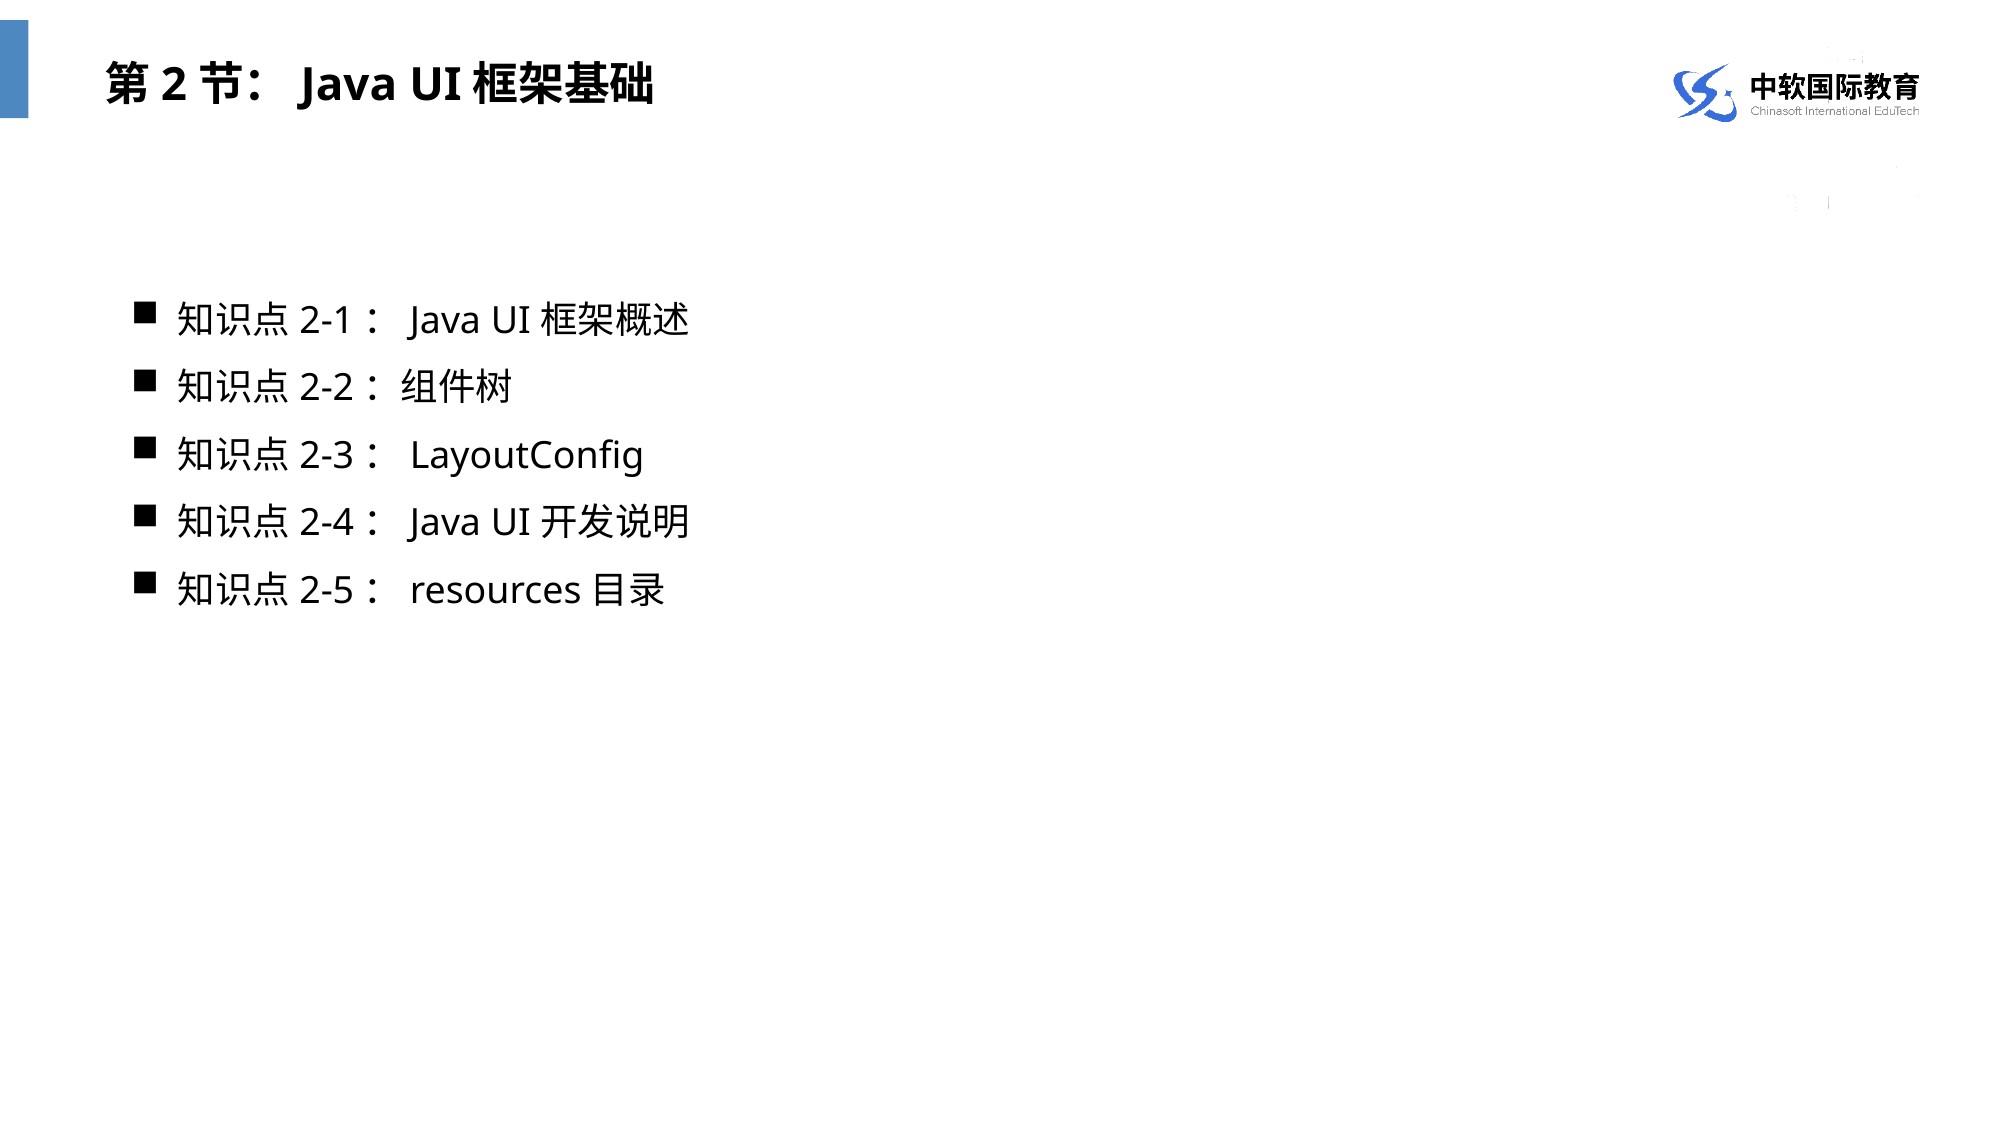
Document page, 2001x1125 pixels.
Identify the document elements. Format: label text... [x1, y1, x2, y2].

picture [1611, 26, 1981, 230]
text_box 知识点2-1：Java UI框架概述 知识点2-2：组件树 知识点2-3：LayoutConfig 知识点2-4：Java UI开发说明 知识点2-5：resources目录 [116, 265, 1498, 686]
text_box 第2节：Java UI框架基础 [89, 47, 1205, 118]
